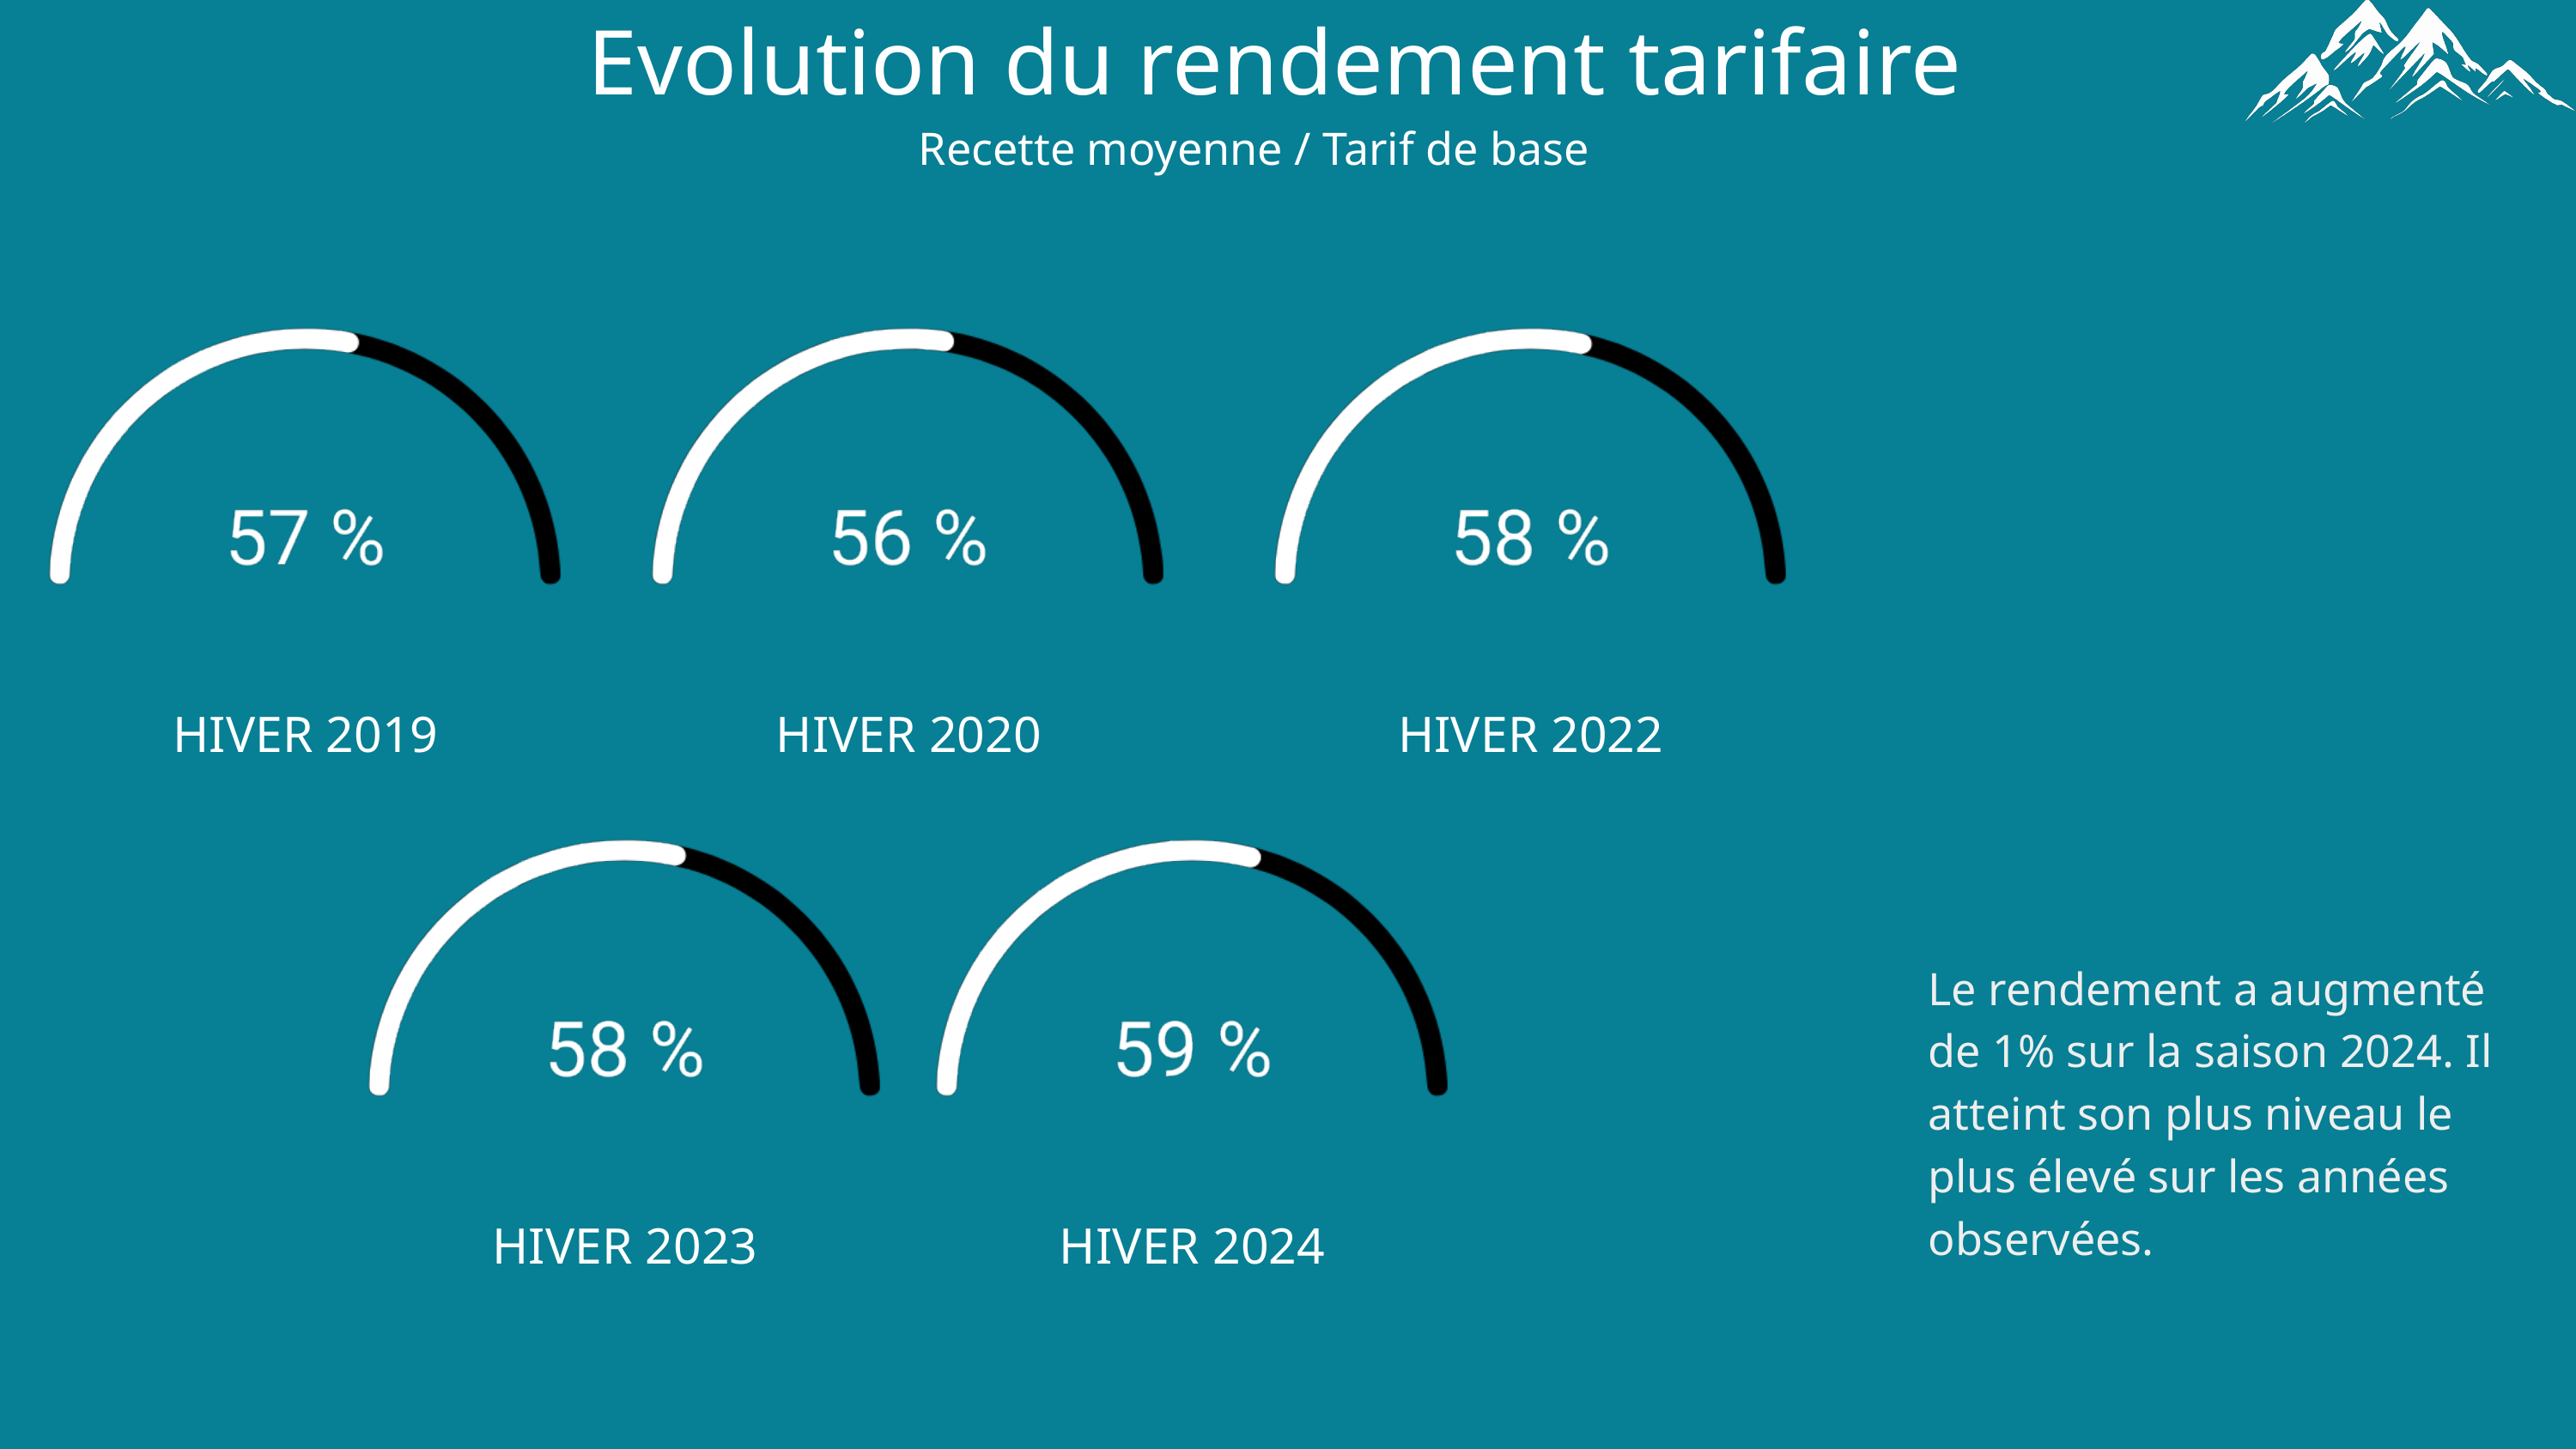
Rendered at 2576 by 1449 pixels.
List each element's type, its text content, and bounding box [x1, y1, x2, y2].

text_box HIVER 2020 [653, 703, 1165, 763]
text_box HIVER 2022 [1274, 703, 1787, 763]
text_box HIVER 2019 [50, 703, 562, 763]
picture [318, 788, 1500, 1148]
text_box Le rendement a augmenté de 1% sur la saison 2024. Il atteint son plus niveau le plus élevé sur les années observées. [1928, 951, 2500, 1328]
text_box [2245, 0, 2576, 124]
text_box HIVER 2023 [369, 1215, 881, 1275]
picture [0, 276, 1217, 636]
text_box Evolution du rendement tarifaire [326, 14, 2224, 113]
text_box HIVER 2024 [936, 1215, 1449, 1275]
text_box Recette moyenne / Tarif de base [306, 112, 2202, 174]
picture [1224, 276, 1838, 636]
